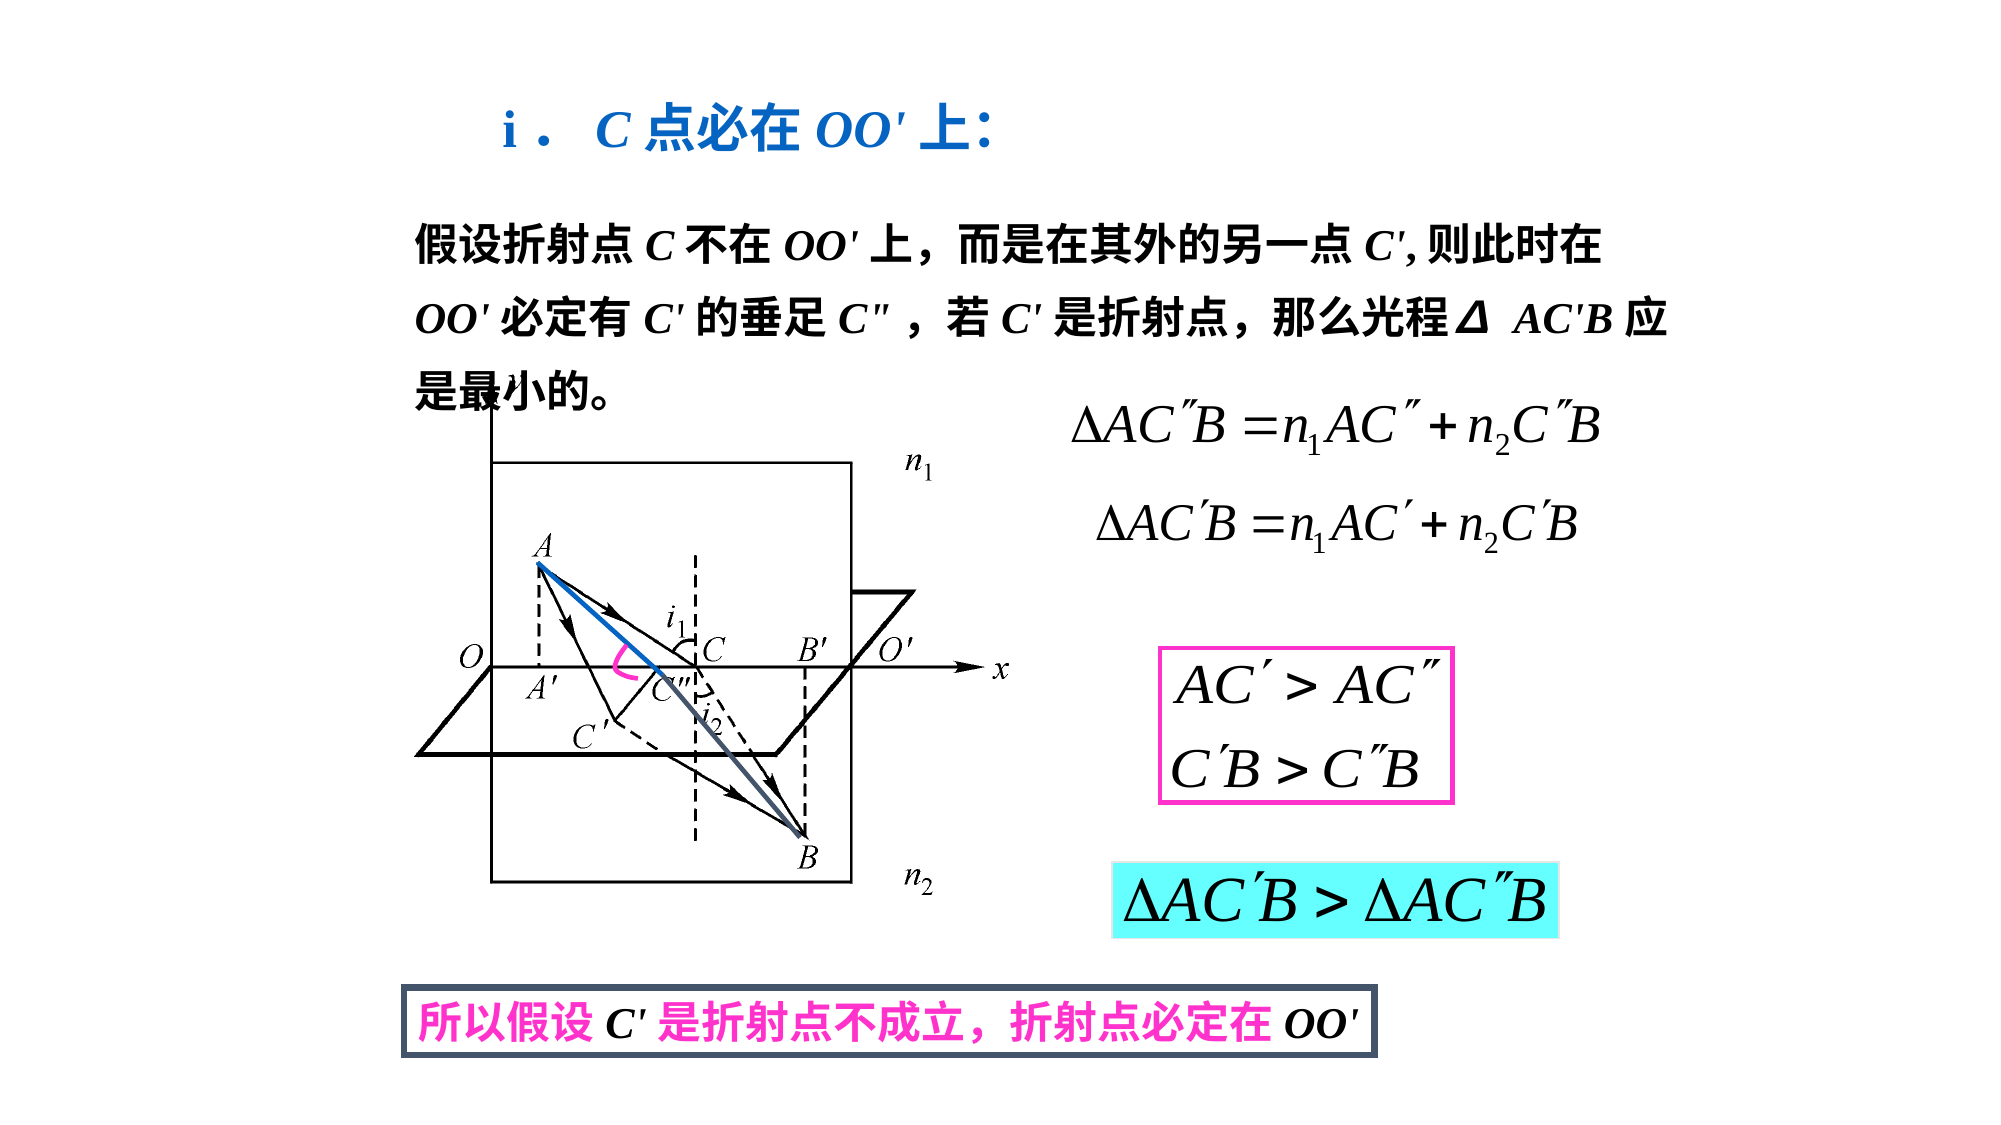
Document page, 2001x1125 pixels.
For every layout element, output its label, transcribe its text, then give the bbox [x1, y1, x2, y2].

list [1087, 487, 1588, 563]
text_box 所以假设C'是折射点不成立，折射点必定在OO' [404, 987, 1375, 1056]
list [411, 362, 1025, 921]
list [1062, 387, 1610, 465]
text_box i．C点必在OO'上： [487, 87, 1126, 181]
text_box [1112, 862, 1559, 938]
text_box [1162, 650, 1451, 801]
text_box 假设折射点C不在OO'上，而是在其外的另一点C',则此时在OO'必定有C'的垂足C"，若C'是折射点，那么光程∆ AC'B应是最小的。 [399, 187, 1701, 425]
